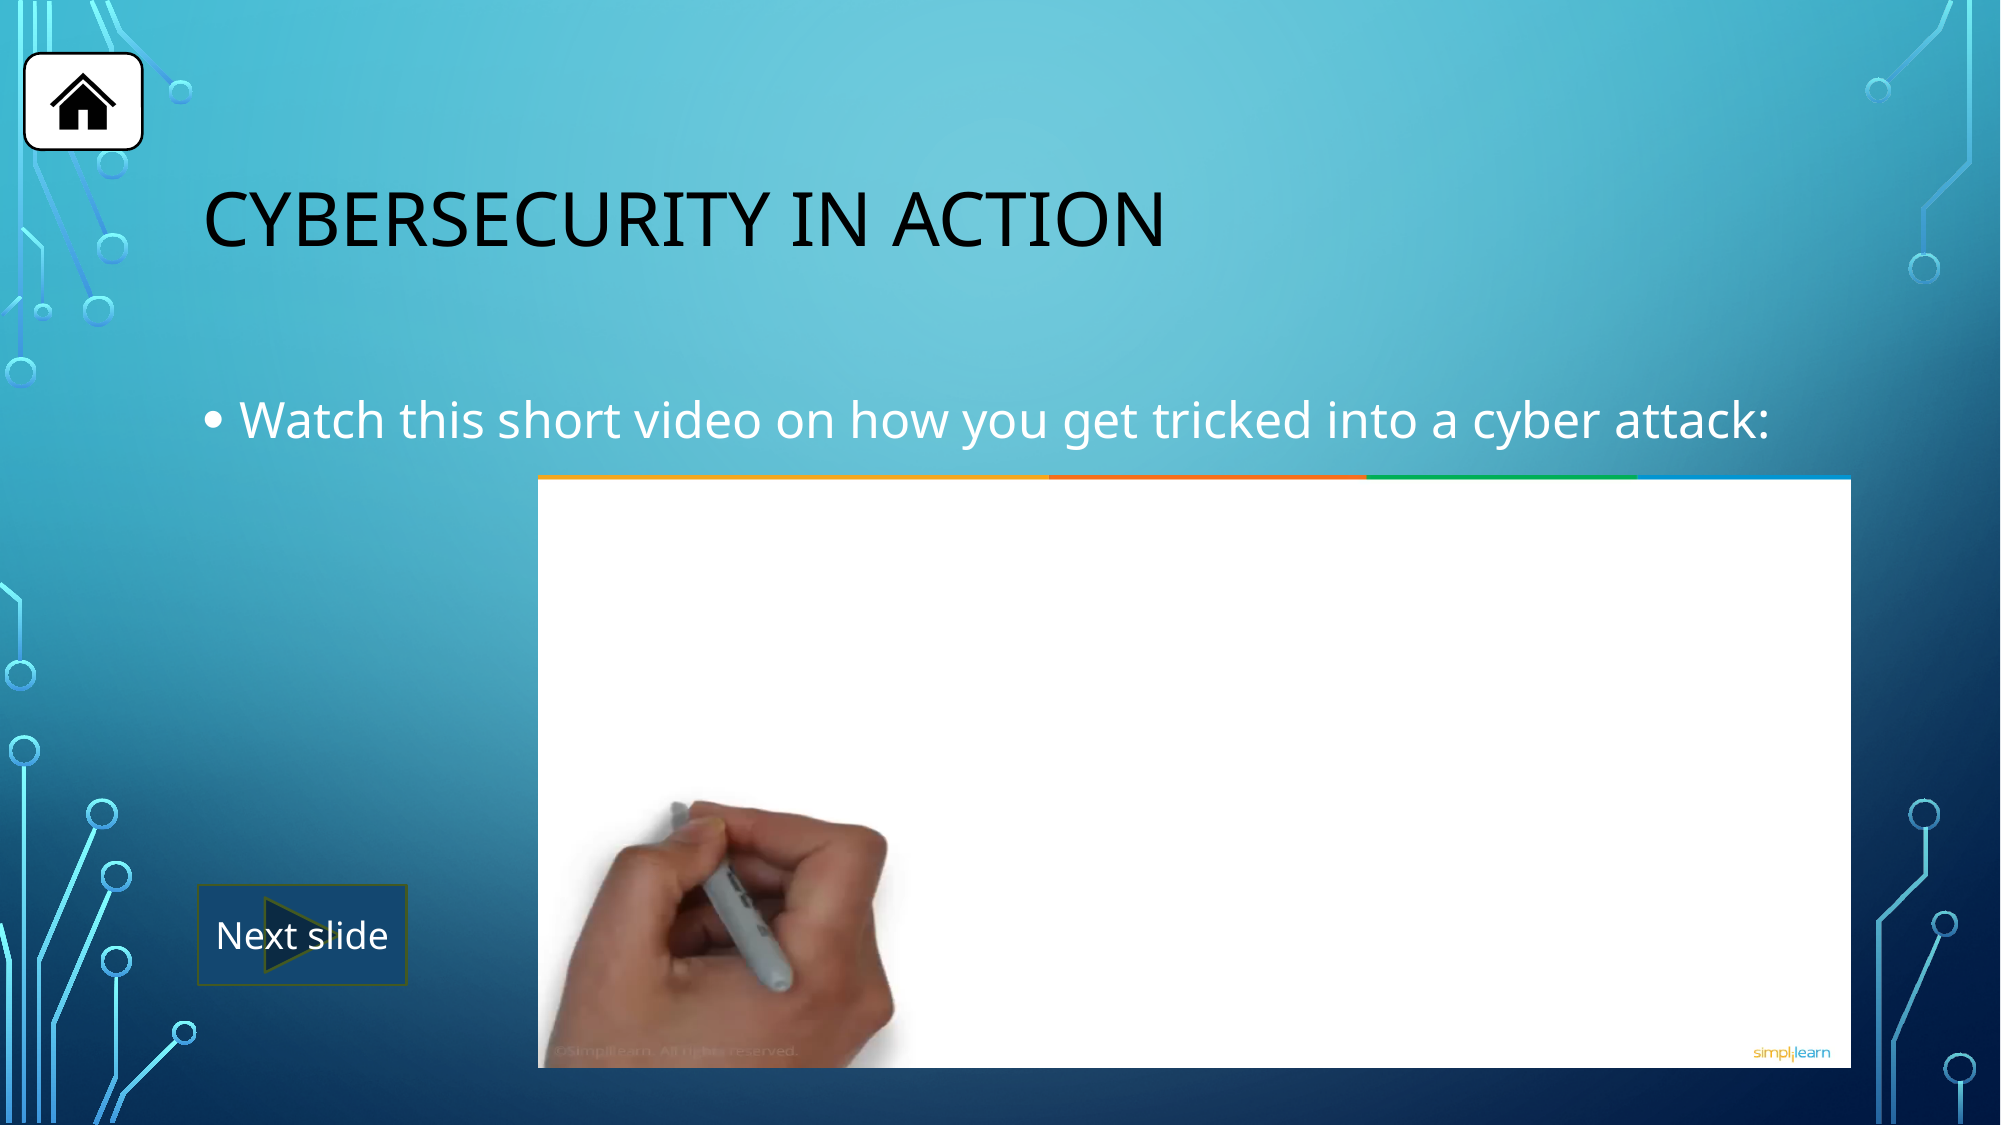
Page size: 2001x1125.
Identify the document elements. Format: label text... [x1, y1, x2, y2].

list Watch this short video on how you get tricked into a cyber attack: [187, 369, 1813, 950]
title Cybersecurity in Action [187, 101, 1813, 344]
picture [45, 63, 122, 140]
text_box [197, 884, 408, 986]
text_box Next slide [200, 904, 404, 965]
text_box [537, 474, 1852, 1069]
text_box [23, 51, 144, 152]
